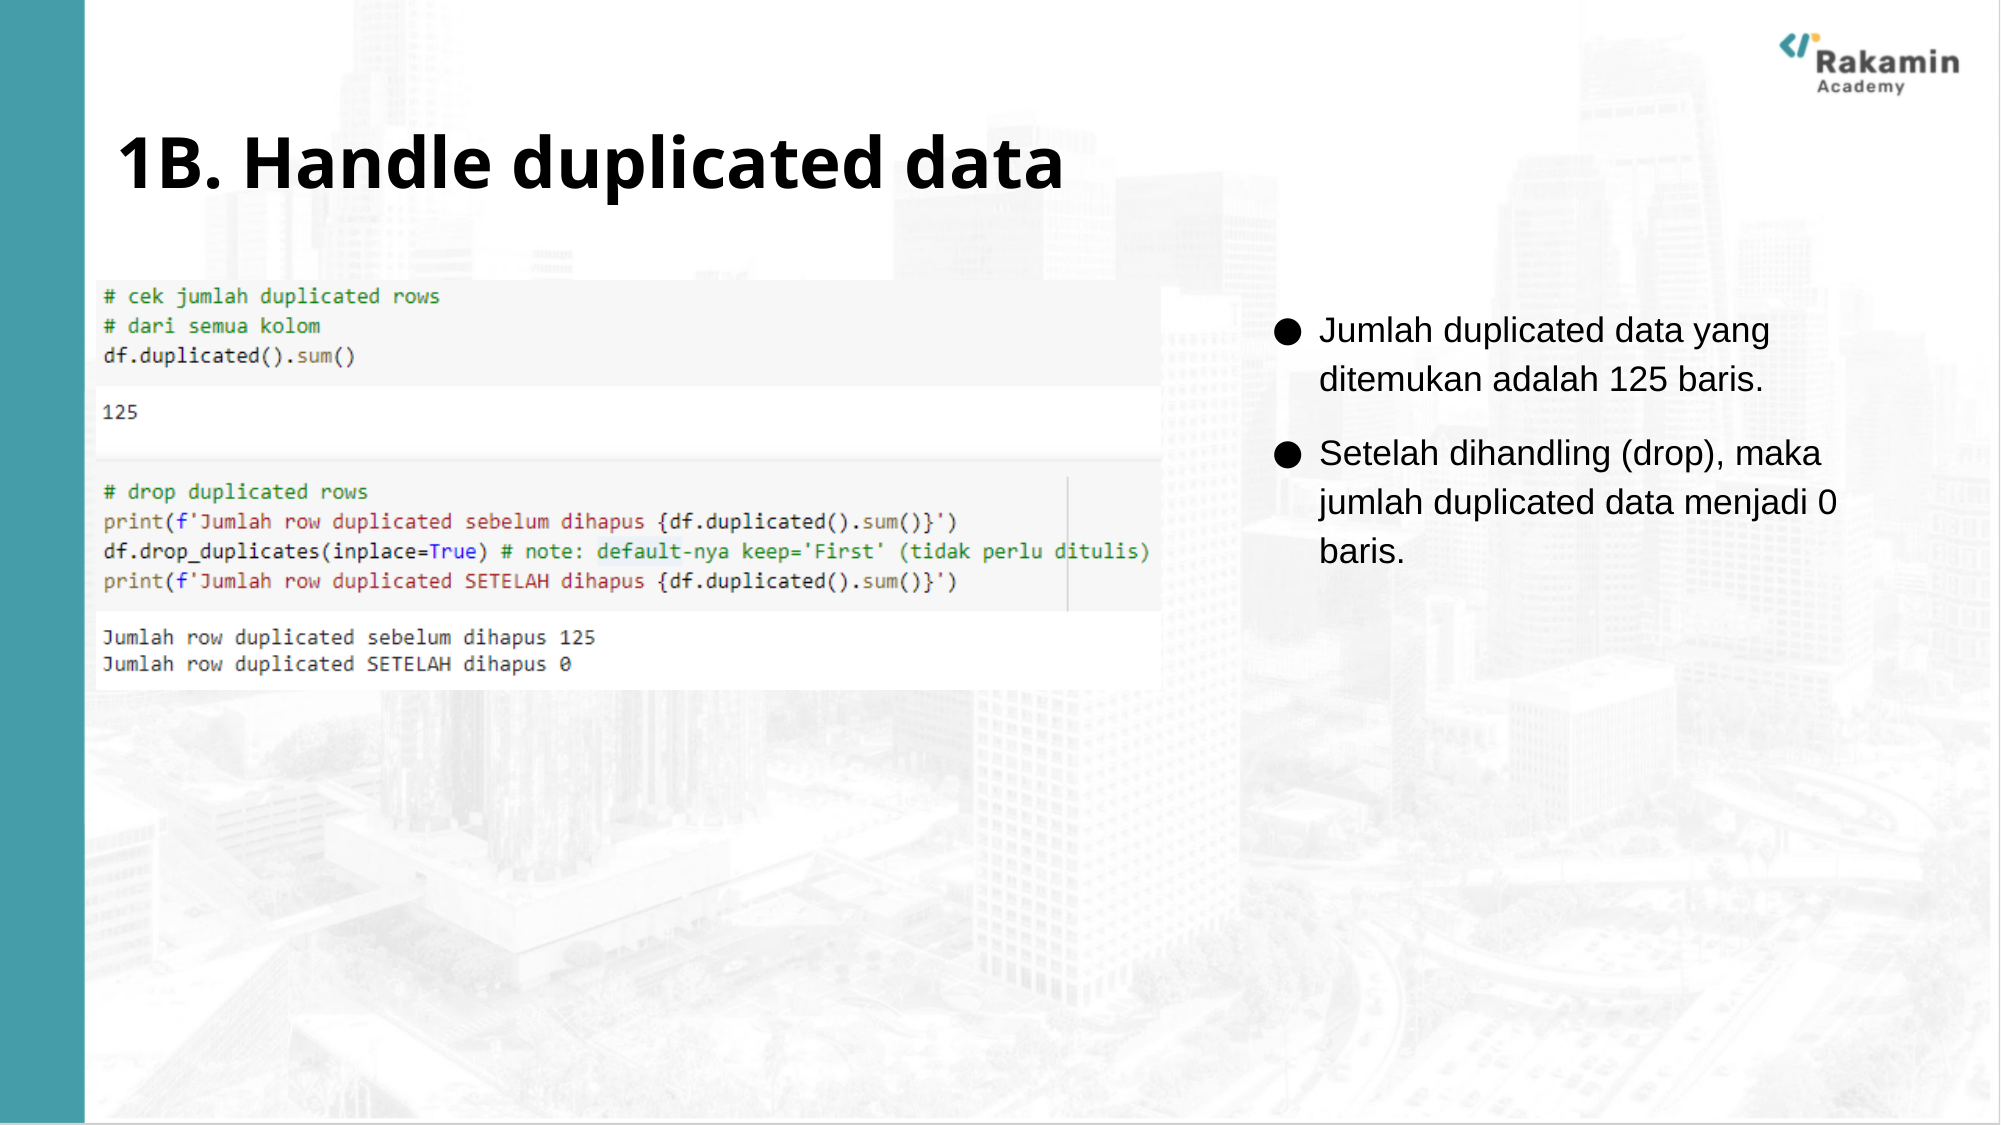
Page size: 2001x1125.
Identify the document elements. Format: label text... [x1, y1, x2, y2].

list Jumlah duplicated data yang ditemukan adalah 125 baris. Setelah dihandling (drop), maka jumlah duplicated data menjadi 0 baris. [1252, 280, 1932, 1028]
title 1B. Handle duplicated data [96, 97, 1932, 223]
picture [0, 0, 2001, 1125]
